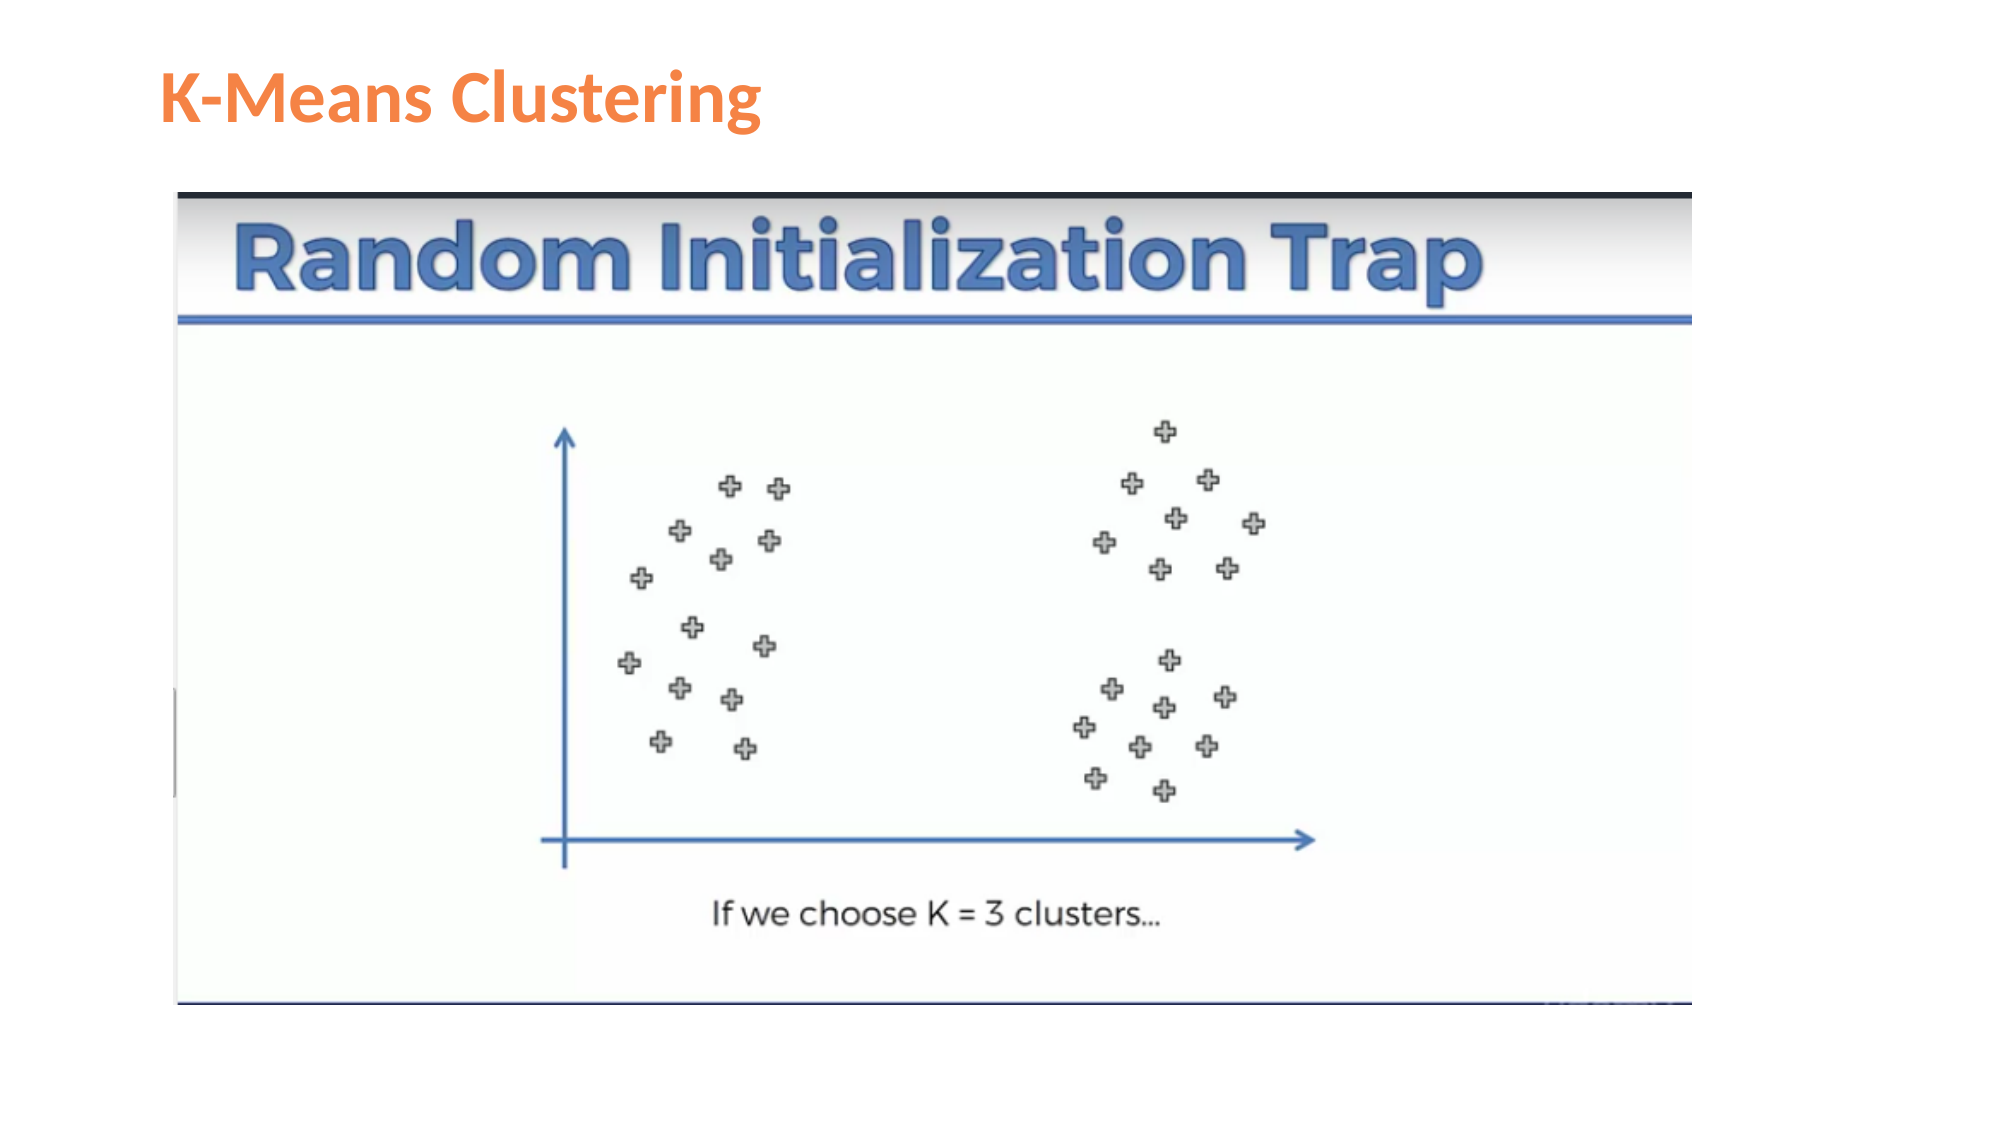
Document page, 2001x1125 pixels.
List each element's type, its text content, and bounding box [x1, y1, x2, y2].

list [172, 192, 1692, 1005]
text_box K-Means Clustering [146, 40, 1520, 146]
